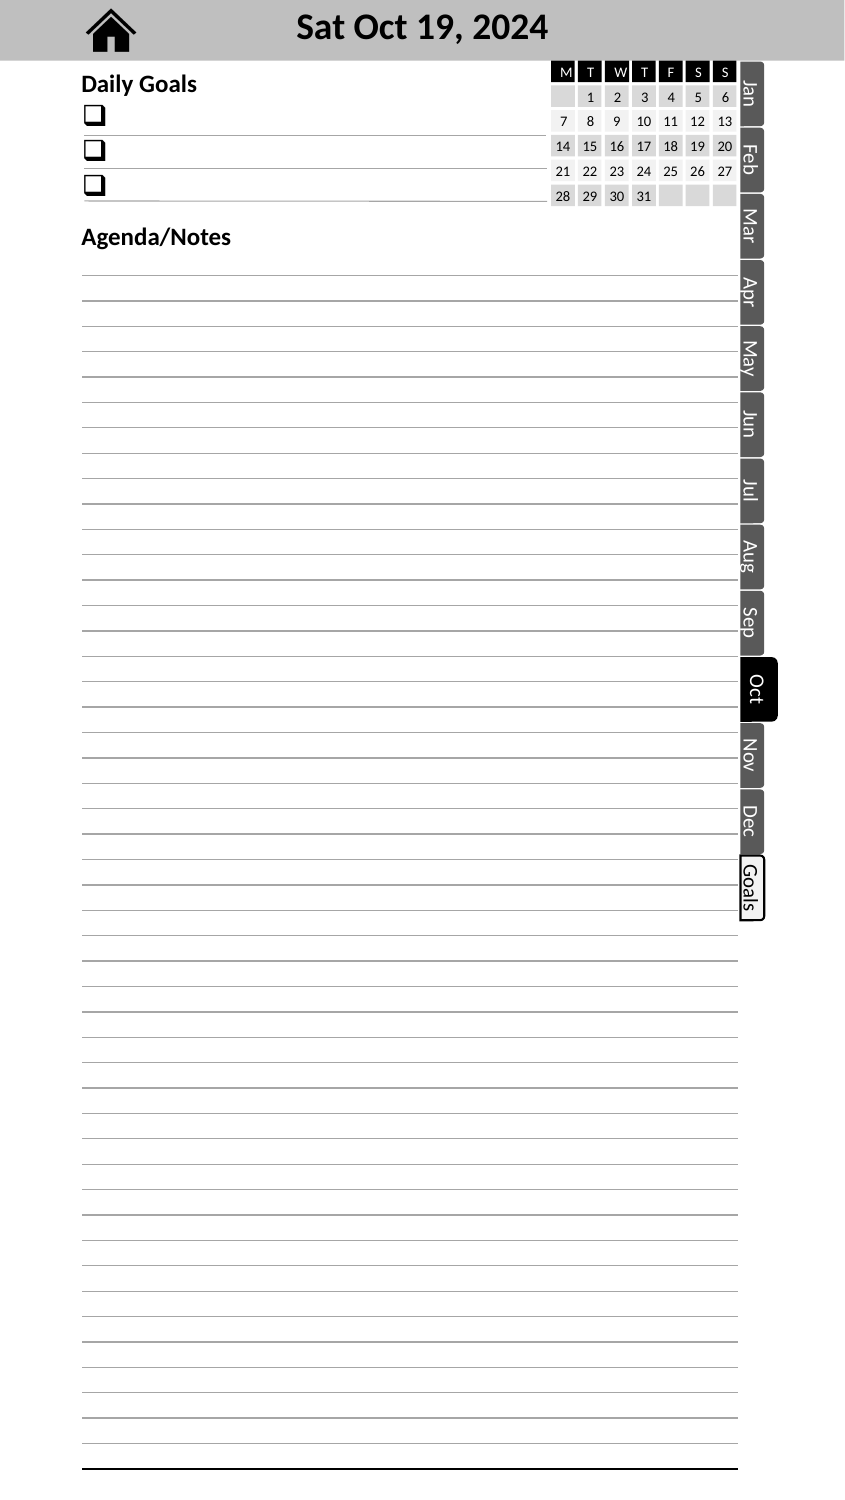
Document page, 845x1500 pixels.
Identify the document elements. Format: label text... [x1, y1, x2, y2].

picture [82, 1, 140, 59]
list Sat Oct 19, 2024 [190, 0, 655, 61]
